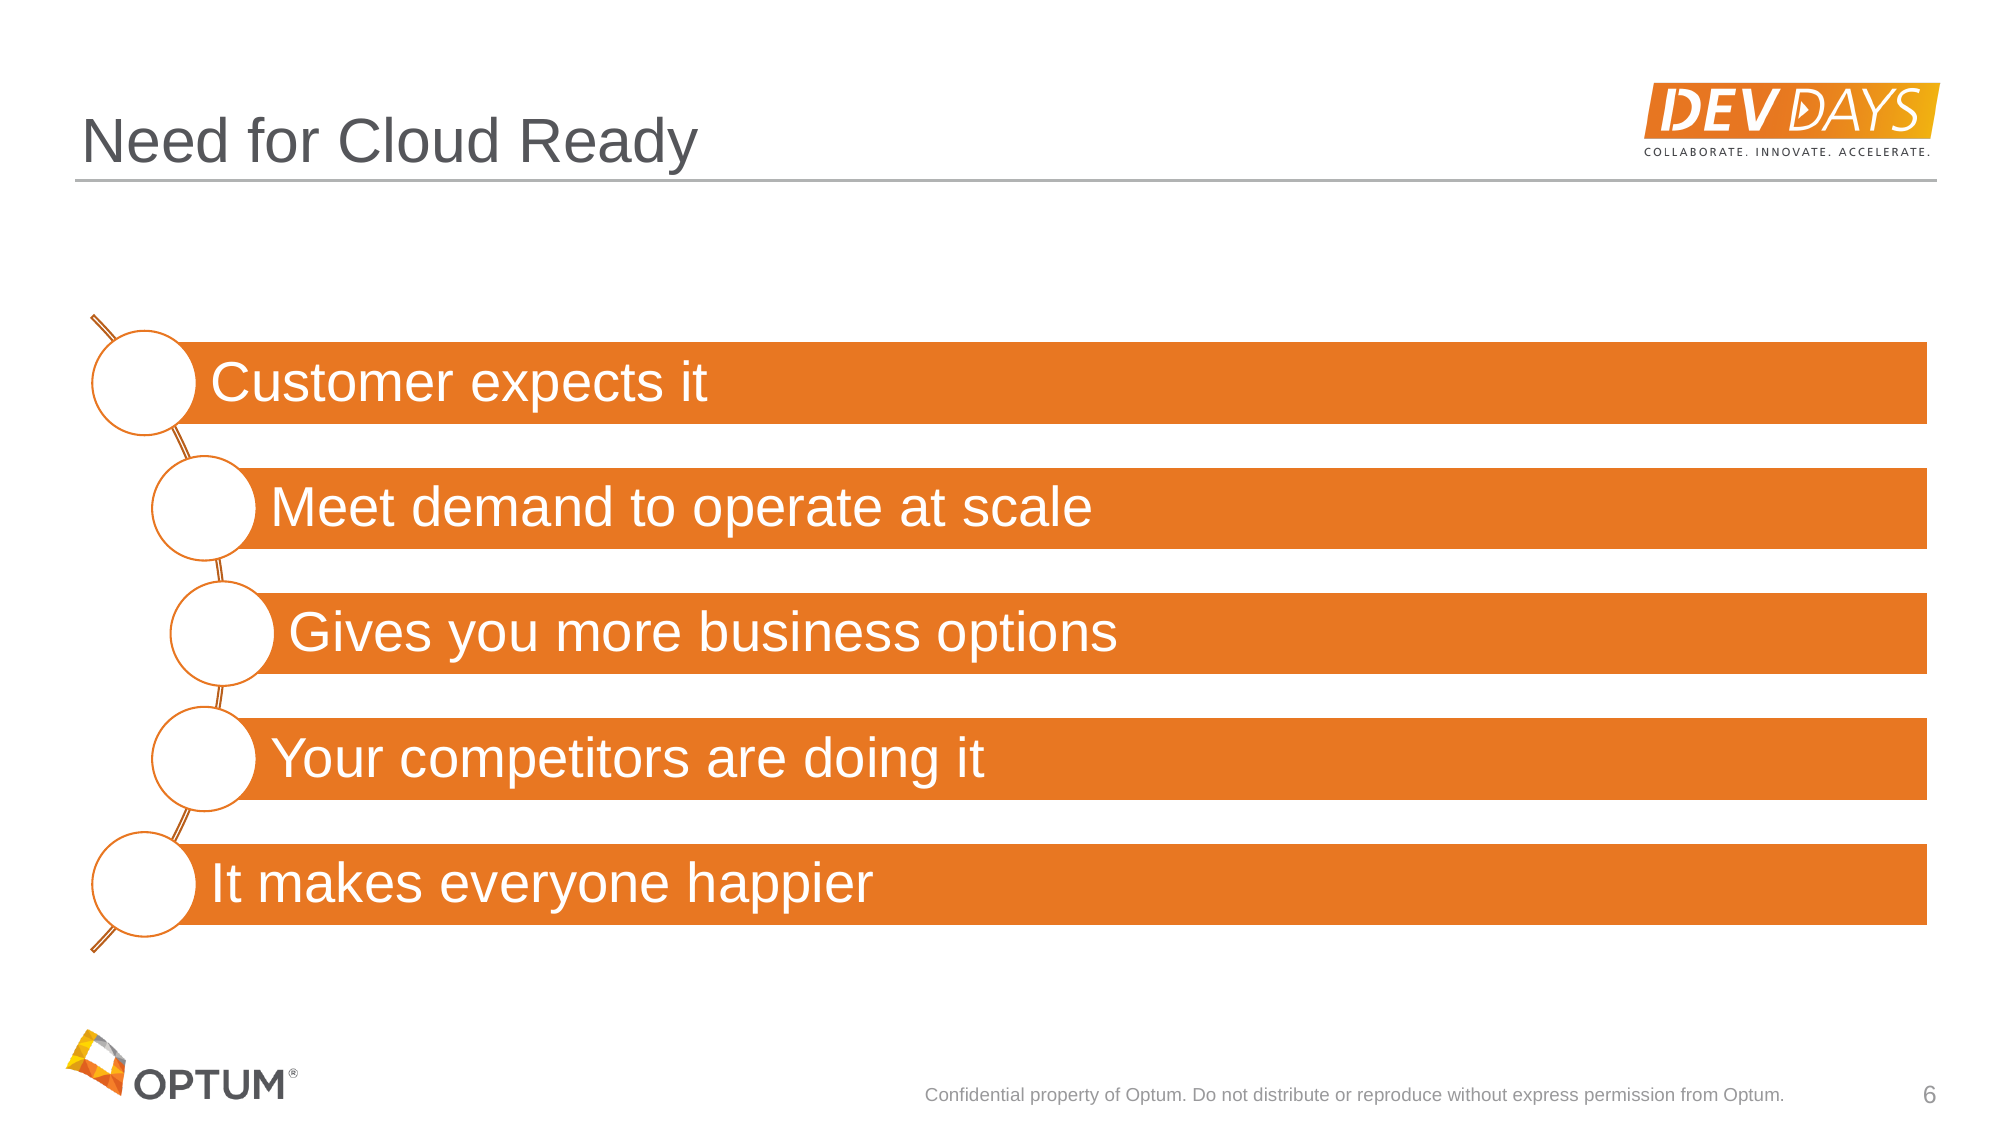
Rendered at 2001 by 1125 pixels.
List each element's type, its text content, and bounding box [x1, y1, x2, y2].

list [81, 299, 1938, 968]
footer Confidential property of Optum. Do not distribute or reproduce without express permission from Optum. [868, 1064, 1841, 1124]
picture [64, 1027, 299, 1101]
slide_number 6 [1847, 1064, 1937, 1124]
title Need for Cloud Ready [81, 0, 1416, 177]
